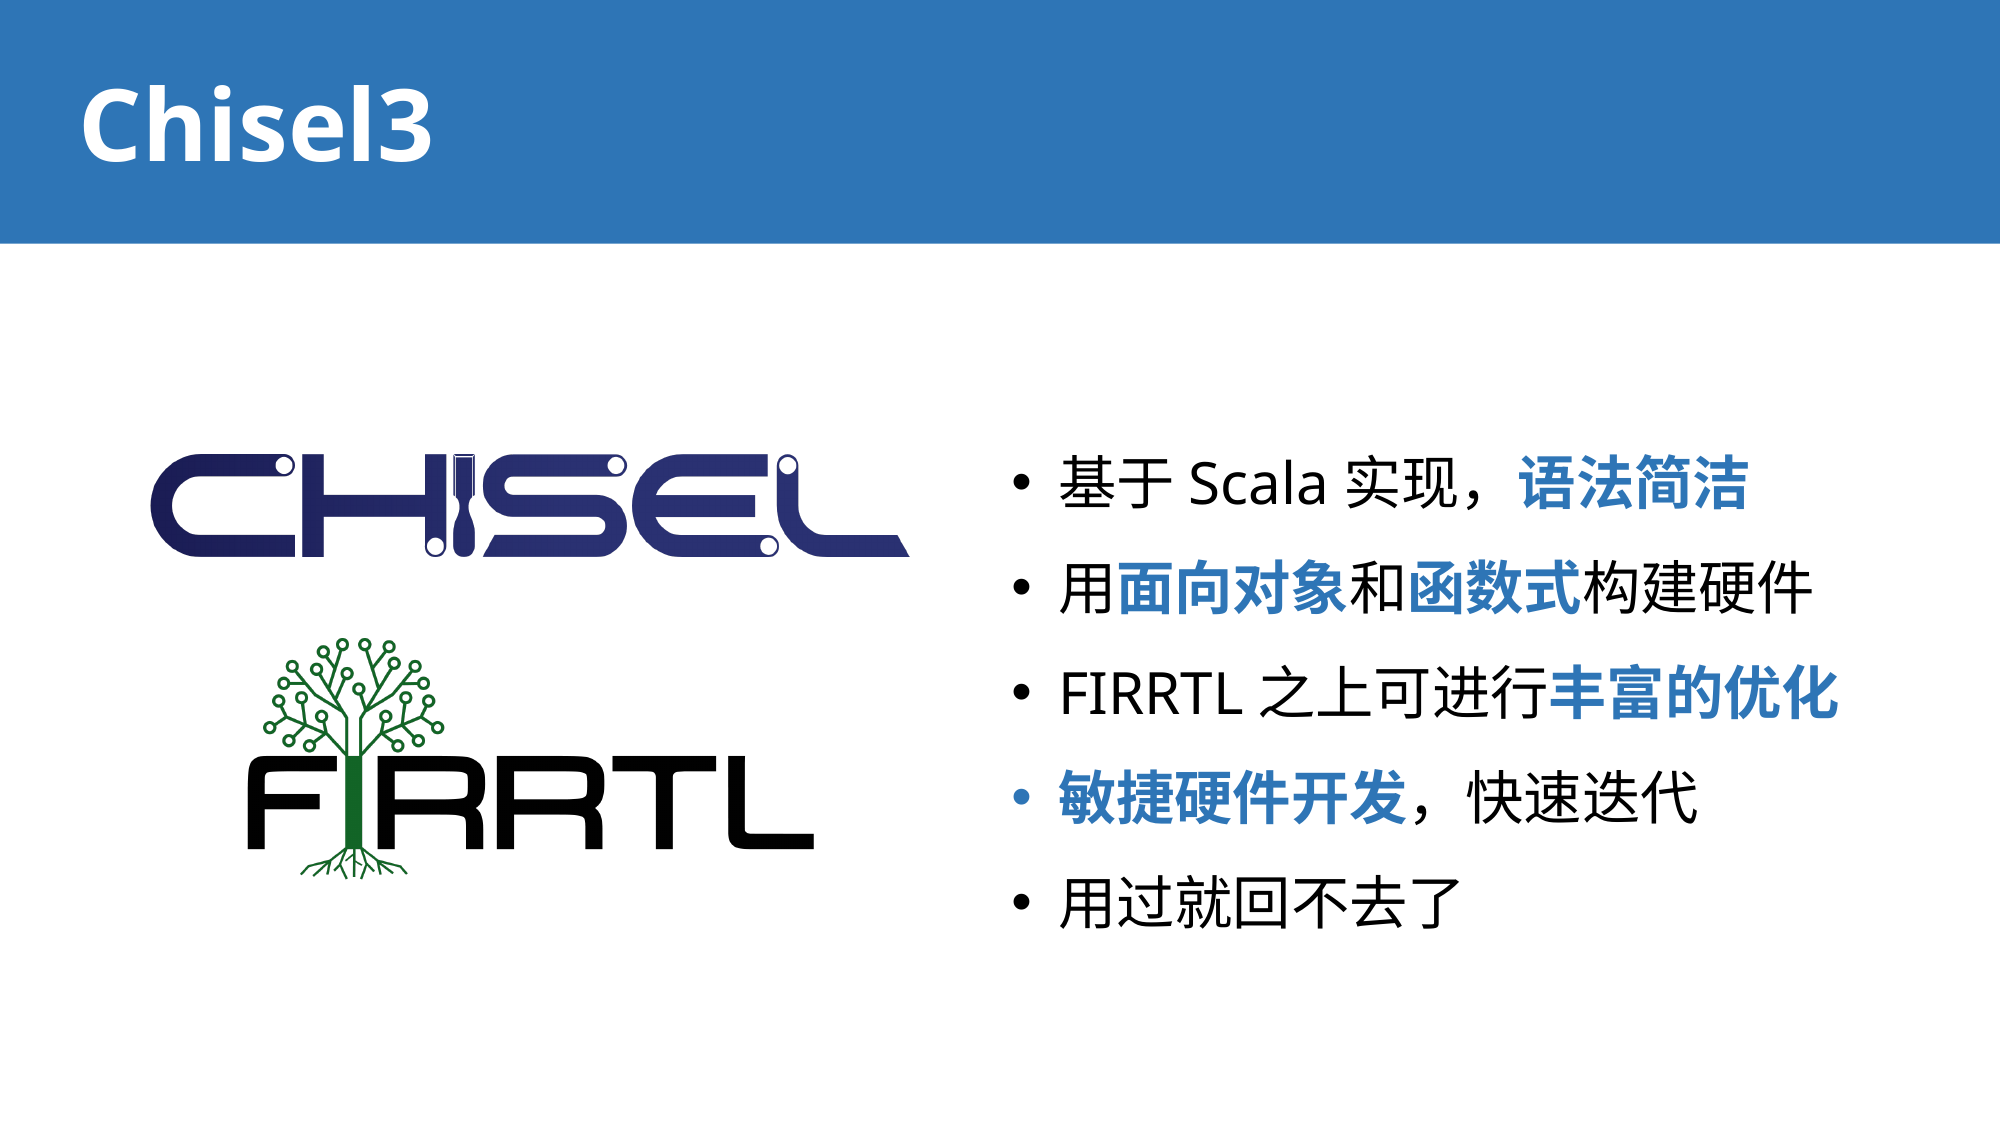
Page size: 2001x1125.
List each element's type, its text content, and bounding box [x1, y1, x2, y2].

text_box 基于Scala实现，语法简洁 用面向对象和函数式构建硬件 FIRRTL之上可进行丰富的优化 敏捷硬件开发，快速迭代 用过就回不去了 [996, 404, 1855, 944]
text_box [0, 0, 2000, 245]
picture [216, 622, 845, 895]
picture [148, 454, 913, 557]
text_box Chisel3 [63, 53, 450, 189]
